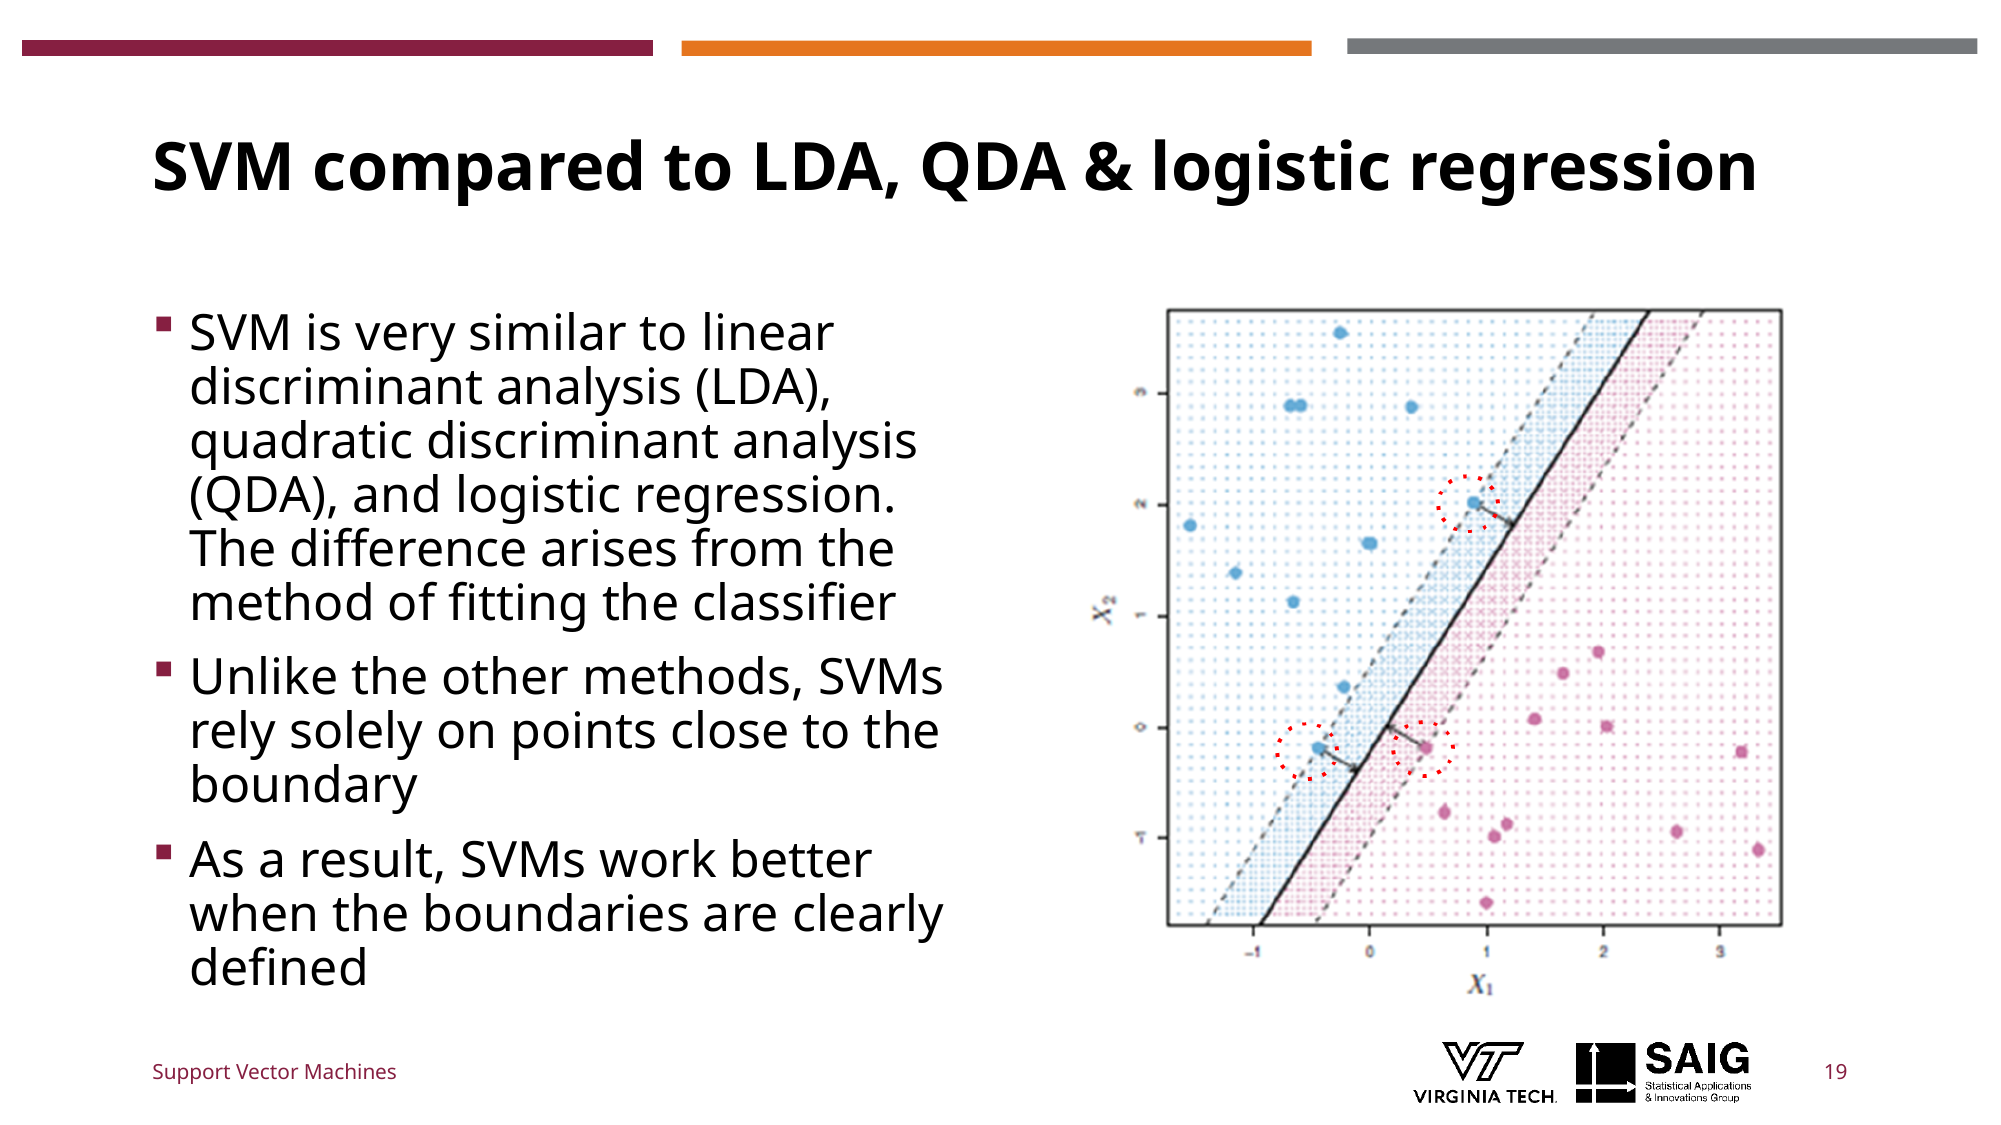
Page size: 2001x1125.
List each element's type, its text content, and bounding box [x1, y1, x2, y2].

footer Support Vector Machines [137, 1042, 813, 1103]
slide_number 19 [1412, 1042, 1863, 1103]
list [1081, 299, 1794, 1014]
list SVM is very similar to linear discriminant analysis (LDA), quadratic discriminant analysis (QDA), and logistic regression. The difference arises from the method of fitting the classifier Unlike the other methods, SVMs rely solely on points close to the boundary As a result, SVMs work better when the boundaries are clearly defined [137, 299, 988, 1014]
title SVM compared to LDA, QDA & logistic regression [137, 59, 1863, 278]
